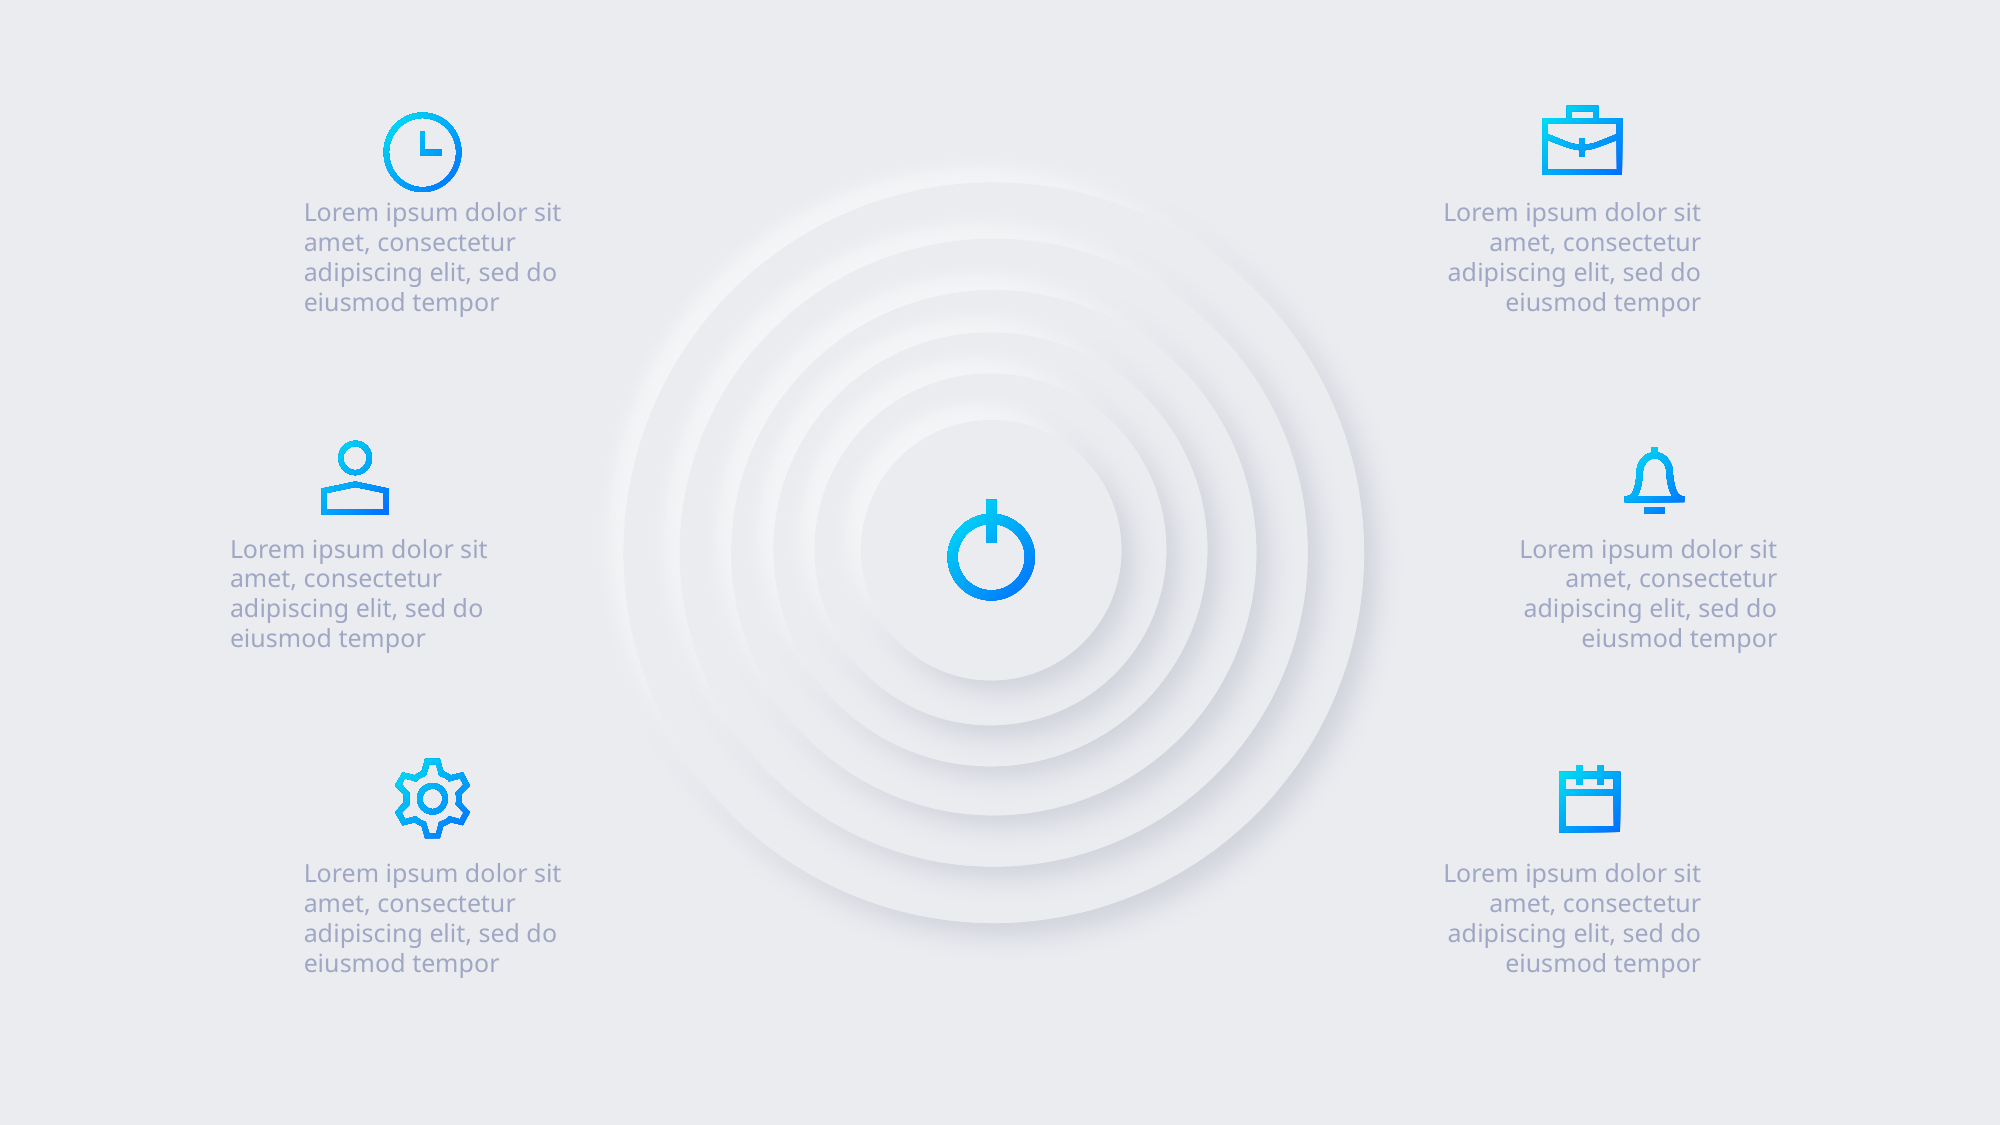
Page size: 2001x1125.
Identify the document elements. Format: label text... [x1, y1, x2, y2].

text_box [773, 332, 1208, 767]
text_box [1559, 765, 1621, 833]
text_box [321, 481, 389, 515]
text_box [1542, 105, 1623, 175]
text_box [860, 419, 1122, 681]
text_box Lorem ipsum dolor sit amet, consectetur adipiscing elit, sed do eiusmod tempor [1478, 525, 1793, 661]
text_box Lorem ipsum dolor sit amet, consectetur adipiscing elit, sed do eiusmod tempor [215, 525, 529, 661]
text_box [814, 373, 1167, 726]
text_box Lorem ipsum dolor sit amet, consectetur adipiscing elit, sed do eiusmod tempor [289, 850, 603, 985]
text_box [731, 290, 1257, 816]
text_box Lorem ipsum dolor sit amet, consectetur adipiscing elit, sed do eiusmod tempor [1402, 850, 1717, 985]
text_box [395, 758, 470, 839]
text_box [623, 182, 1365, 924]
text_box [338, 440, 372, 476]
text_box Lorem ipsum dolor sit amet, consectetur adipiscing elit, sed do eiusmod tempor [1402, 189, 1717, 324]
text_box [1624, 447, 1685, 503]
text_box [1644, 507, 1665, 514]
text_box [383, 112, 462, 189]
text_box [679, 238, 1308, 867]
text_box Lorem ipsum dolor sit amet, consectetur adipiscing elit, sed do eiusmod tempor [289, 189, 603, 324]
